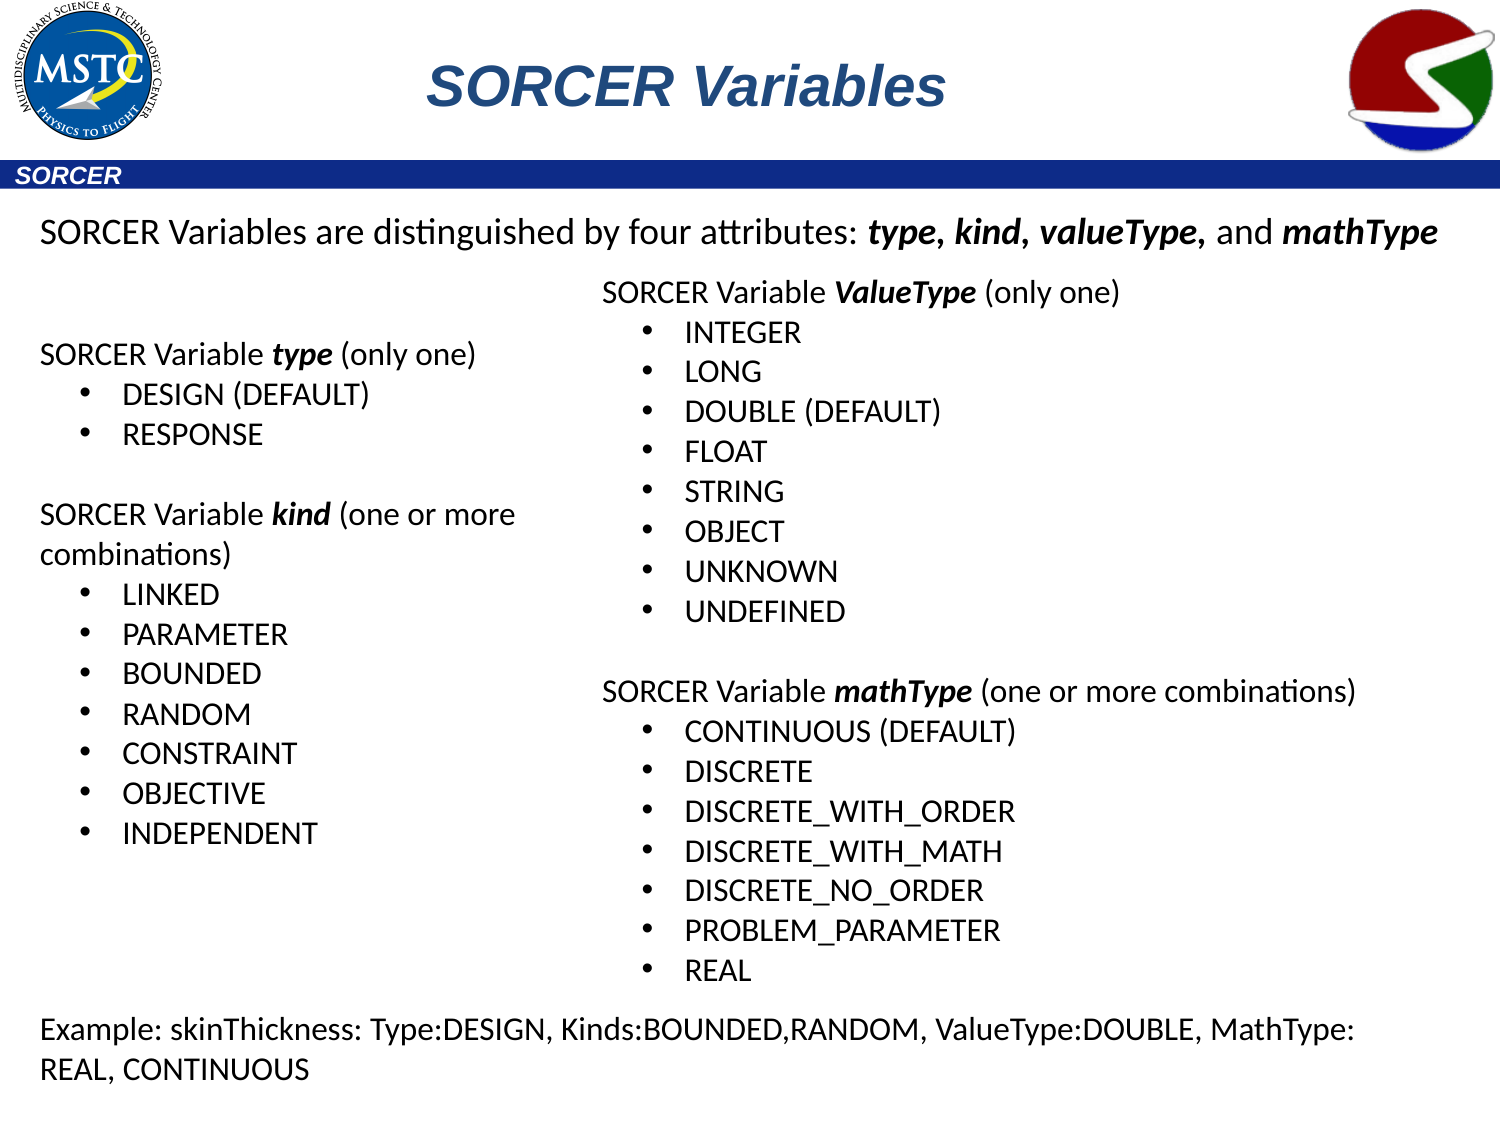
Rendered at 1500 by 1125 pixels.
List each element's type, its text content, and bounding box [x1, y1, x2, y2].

text_box SORCER Variables are distinguished by four attributes: type, kind, valueType, and mathType [24, 199, 1500, 260]
text_box Example: skinThickness: Type:DESIGN, Kinds:BOUNDED,RANDOM, ValueType:DOUBLE, MathType: REAL, CONTINUOUS [24, 999, 1425, 1095]
text_box SORCER Variable type (only one) Design (default) Response SORCER Variable kind (one or more combinations) Linked Parameter Bounded Random Constraint Objective INDEPENDENT [24, 324, 587, 859]
picture [12, 0, 163, 148]
title SORCER Variables [162, 2, 1213, 164]
text_box SORCER Variable ValueType (only one) Integer Long Double (Default) Float String Object Unknown Undefined SORCER Variable mathType (one or more combinations) Continuous (default) Discrete Discrete_With_Order Discrete_with_Math Discrete_No_Order Problem_Parameter ReaL [587, 262, 1500, 996]
picture [1347, 7, 1495, 154]
